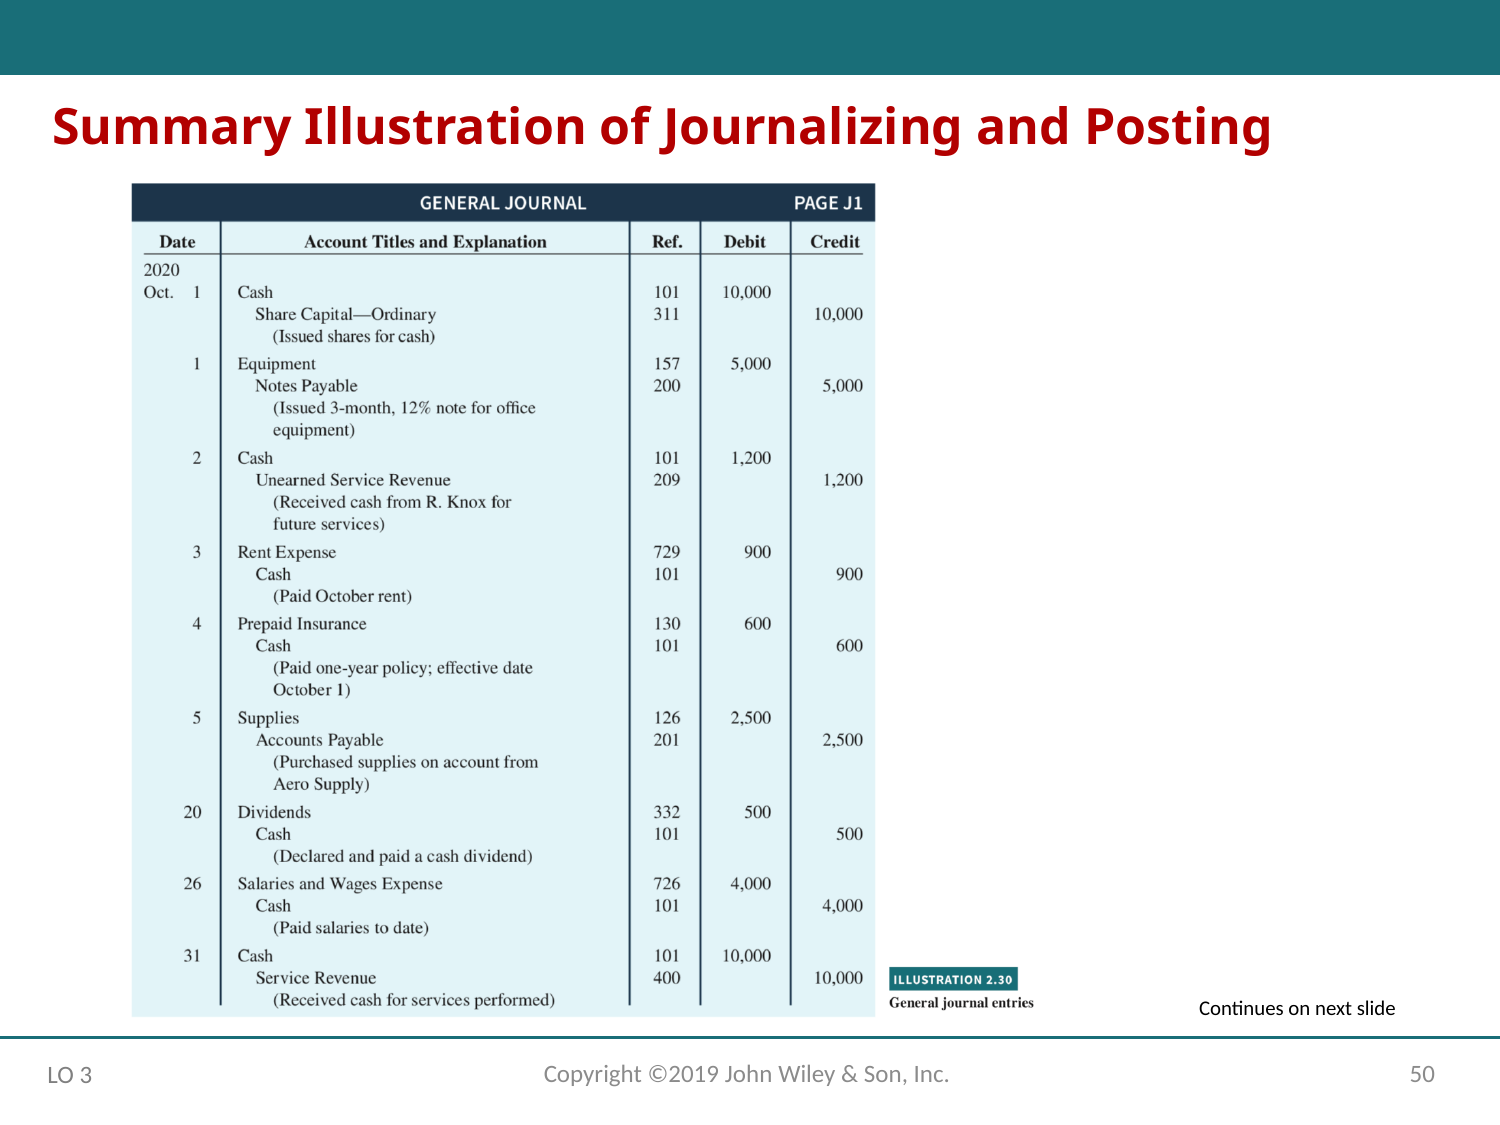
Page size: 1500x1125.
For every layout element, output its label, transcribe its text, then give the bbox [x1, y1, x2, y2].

text_box Continues on next slide [1184, 987, 1470, 1028]
text_box Summary Illustration of Journalizing and Posting [37, 87, 1388, 163]
slide_number 50 [1059, 1042, 1450, 1103]
list LO 3 [37, 1051, 118, 1125]
footer Copyright ©2019 John Wiley & Son, Inc. [496, 1042, 1004, 1103]
picture [885, 962, 1038, 1013]
picture [124, 177, 881, 1024]
title [24, 107, 1475, 436]
